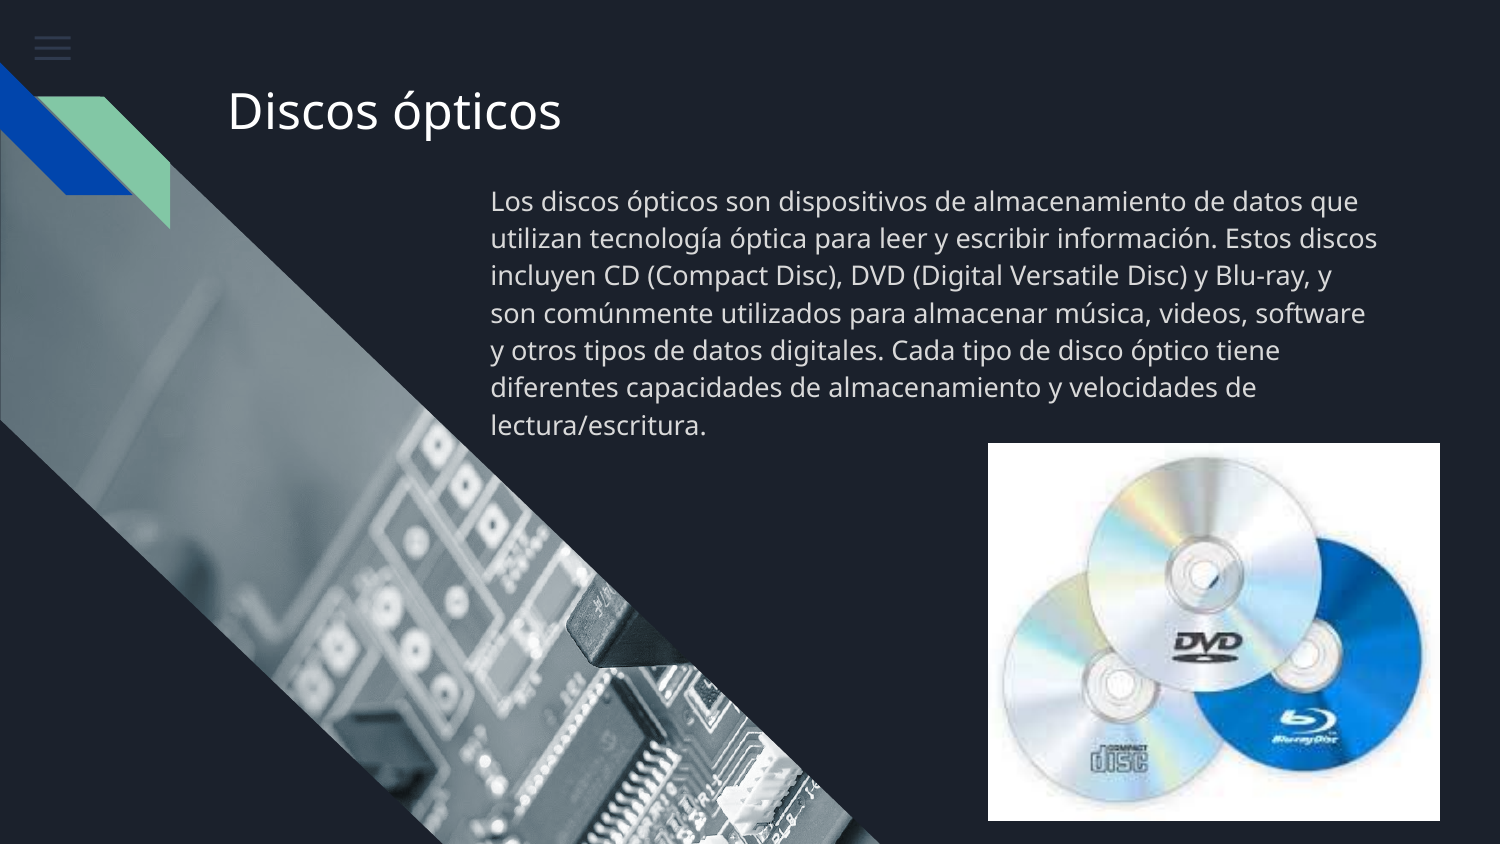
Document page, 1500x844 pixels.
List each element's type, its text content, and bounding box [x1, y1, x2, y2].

title Discos ópticos [212, 64, 1368, 215]
picture [987, 443, 1440, 821]
list Los discos ópticos son dispositivos de almacenamiento de datos que utilizan tecnología óptica para leer y escribir información. Estos discos incluyen CD (Compact Disc), DVD (Digital Versatile Disc) y Blu-ray, y son comúnmente utilizados para almacenar música, videos, software y otros tipos de datos digitales. Cada tipo de disco óptico tiene diferentes capacidades de almacenamiento y velocidades de lectura/escritura. [475, 164, 1398, 454]
picture [0, 97, 880, 844]
